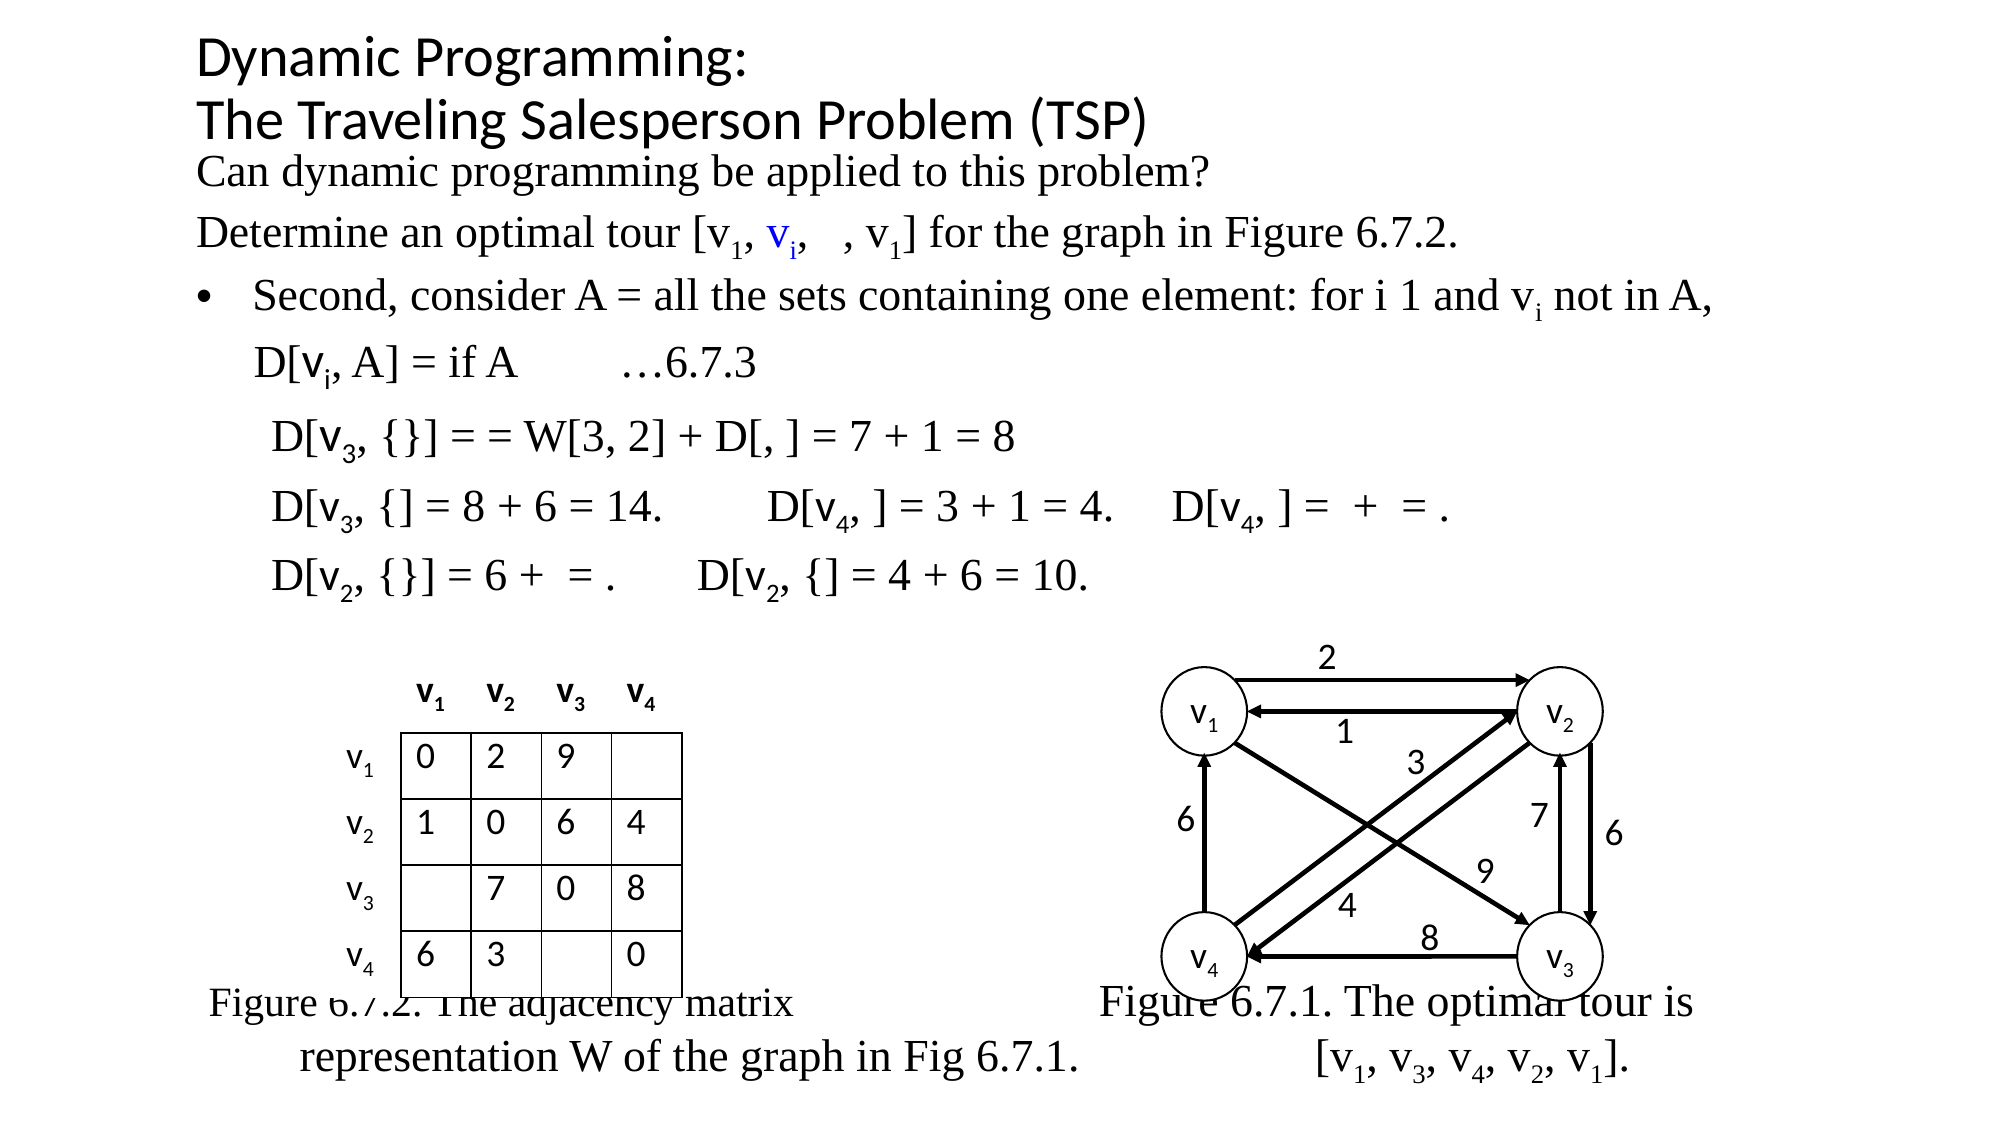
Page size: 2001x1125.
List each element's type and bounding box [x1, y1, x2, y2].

title [1140, 166, 1149, 174]
title [377, 167, 386, 176]
title [612, 167, 621, 176]
title [884, 166, 894, 176]
title [740, 166, 749, 174]
title [793, 167, 803, 176]
title [590, 167, 598, 176]
title [683, 166, 692, 176]
title [816, 167, 826, 176]
title [518, 166, 527, 176]
title [1161, 167, 1170, 176]
title [457, 167, 467, 176]
title [494, 166, 505, 176]
title [718, 167, 728, 176]
title [1044, 167, 1054, 176]
title [1081, 166, 1092, 176]
title [863, 166, 872, 174]
title [1174, 167, 1182, 176]
text_box [1160, 624, 1676, 1002]
title [625, 167, 633, 176]
title [577, 167, 586, 176]
title [390, 167, 398, 176]
title [287, 166, 297, 176]
title [181, 2, 1504, 176]
title [931, 166, 942, 176]
title [1105, 167, 1115, 176]
title [979, 167, 988, 176]
